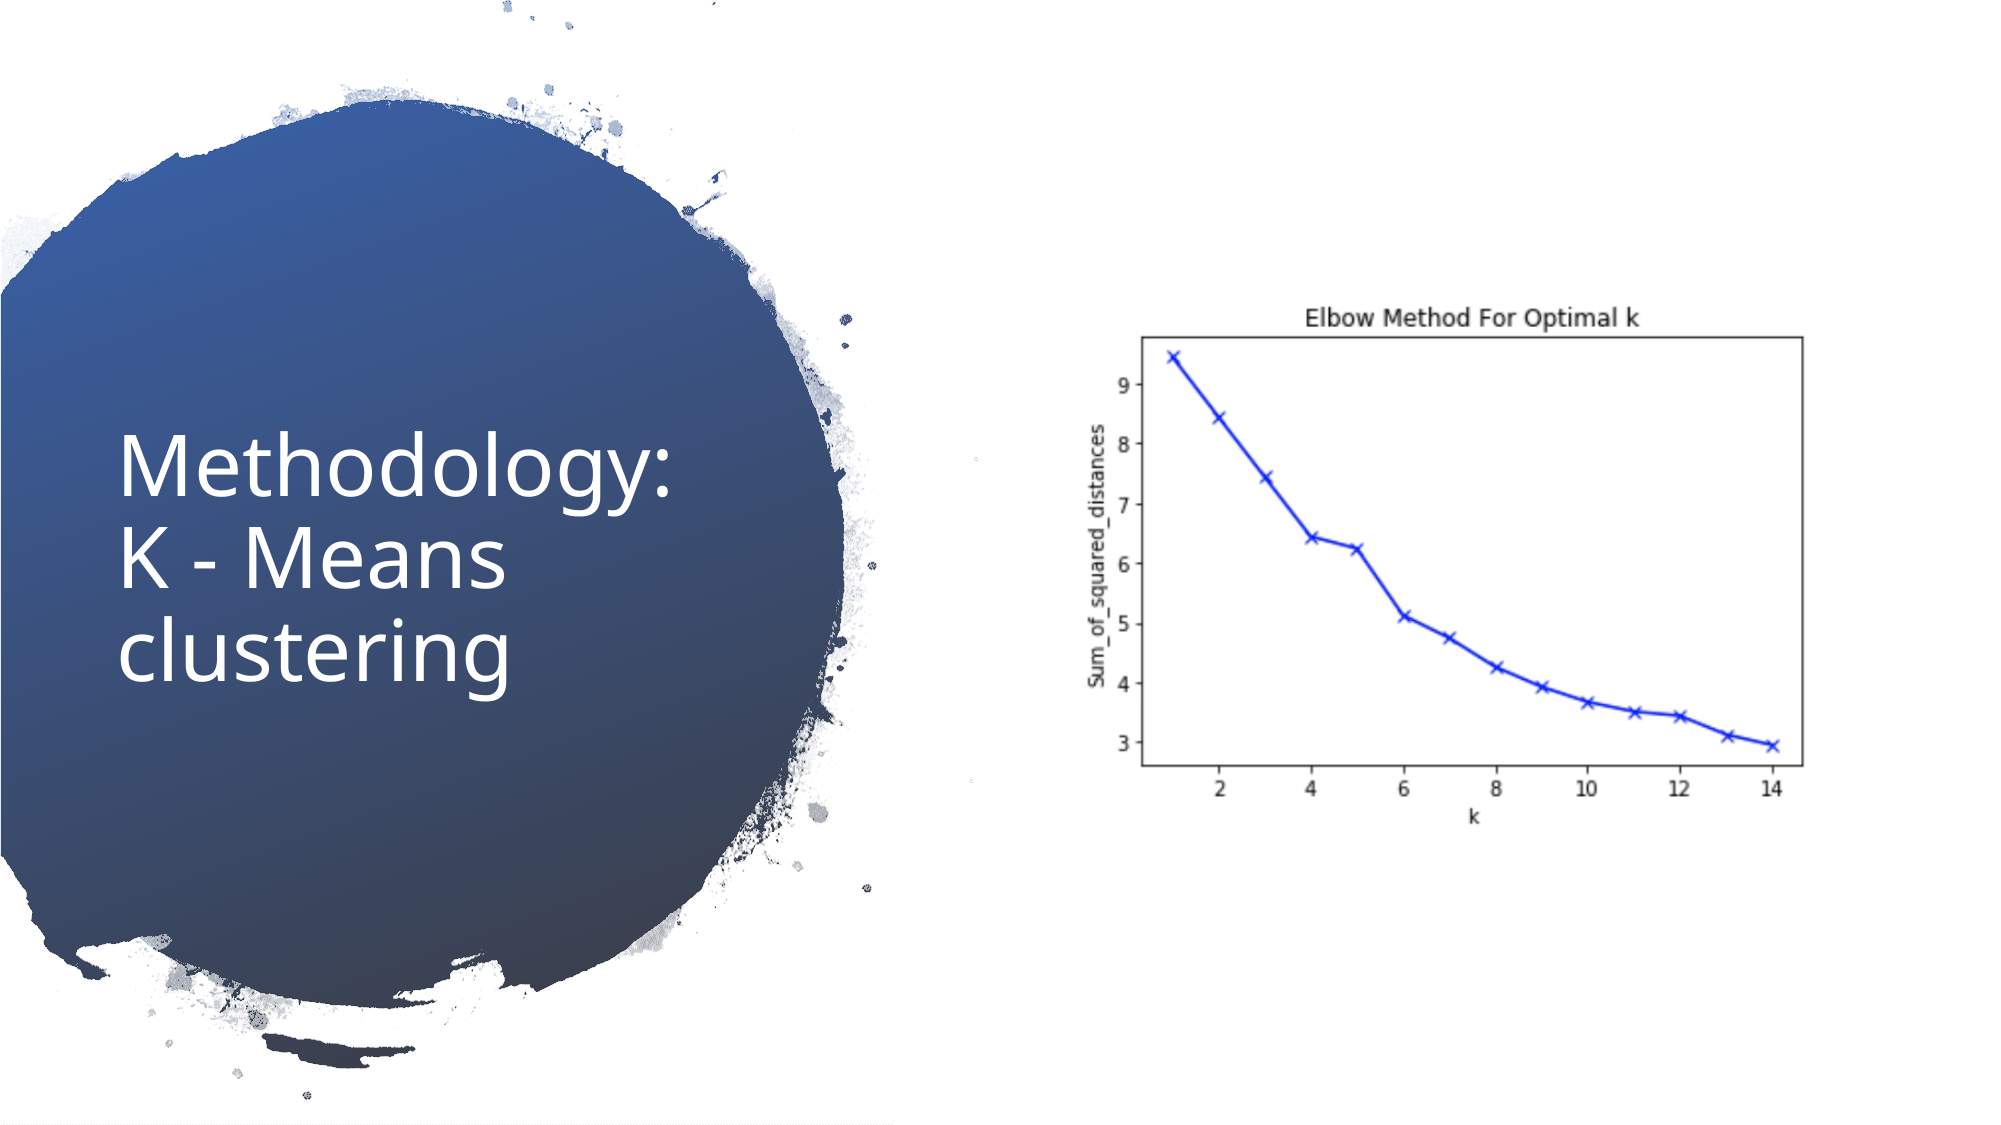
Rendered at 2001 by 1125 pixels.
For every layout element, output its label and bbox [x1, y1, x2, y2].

list [1046, 291, 1870, 833]
picture [0, 0, 2000, 1125]
